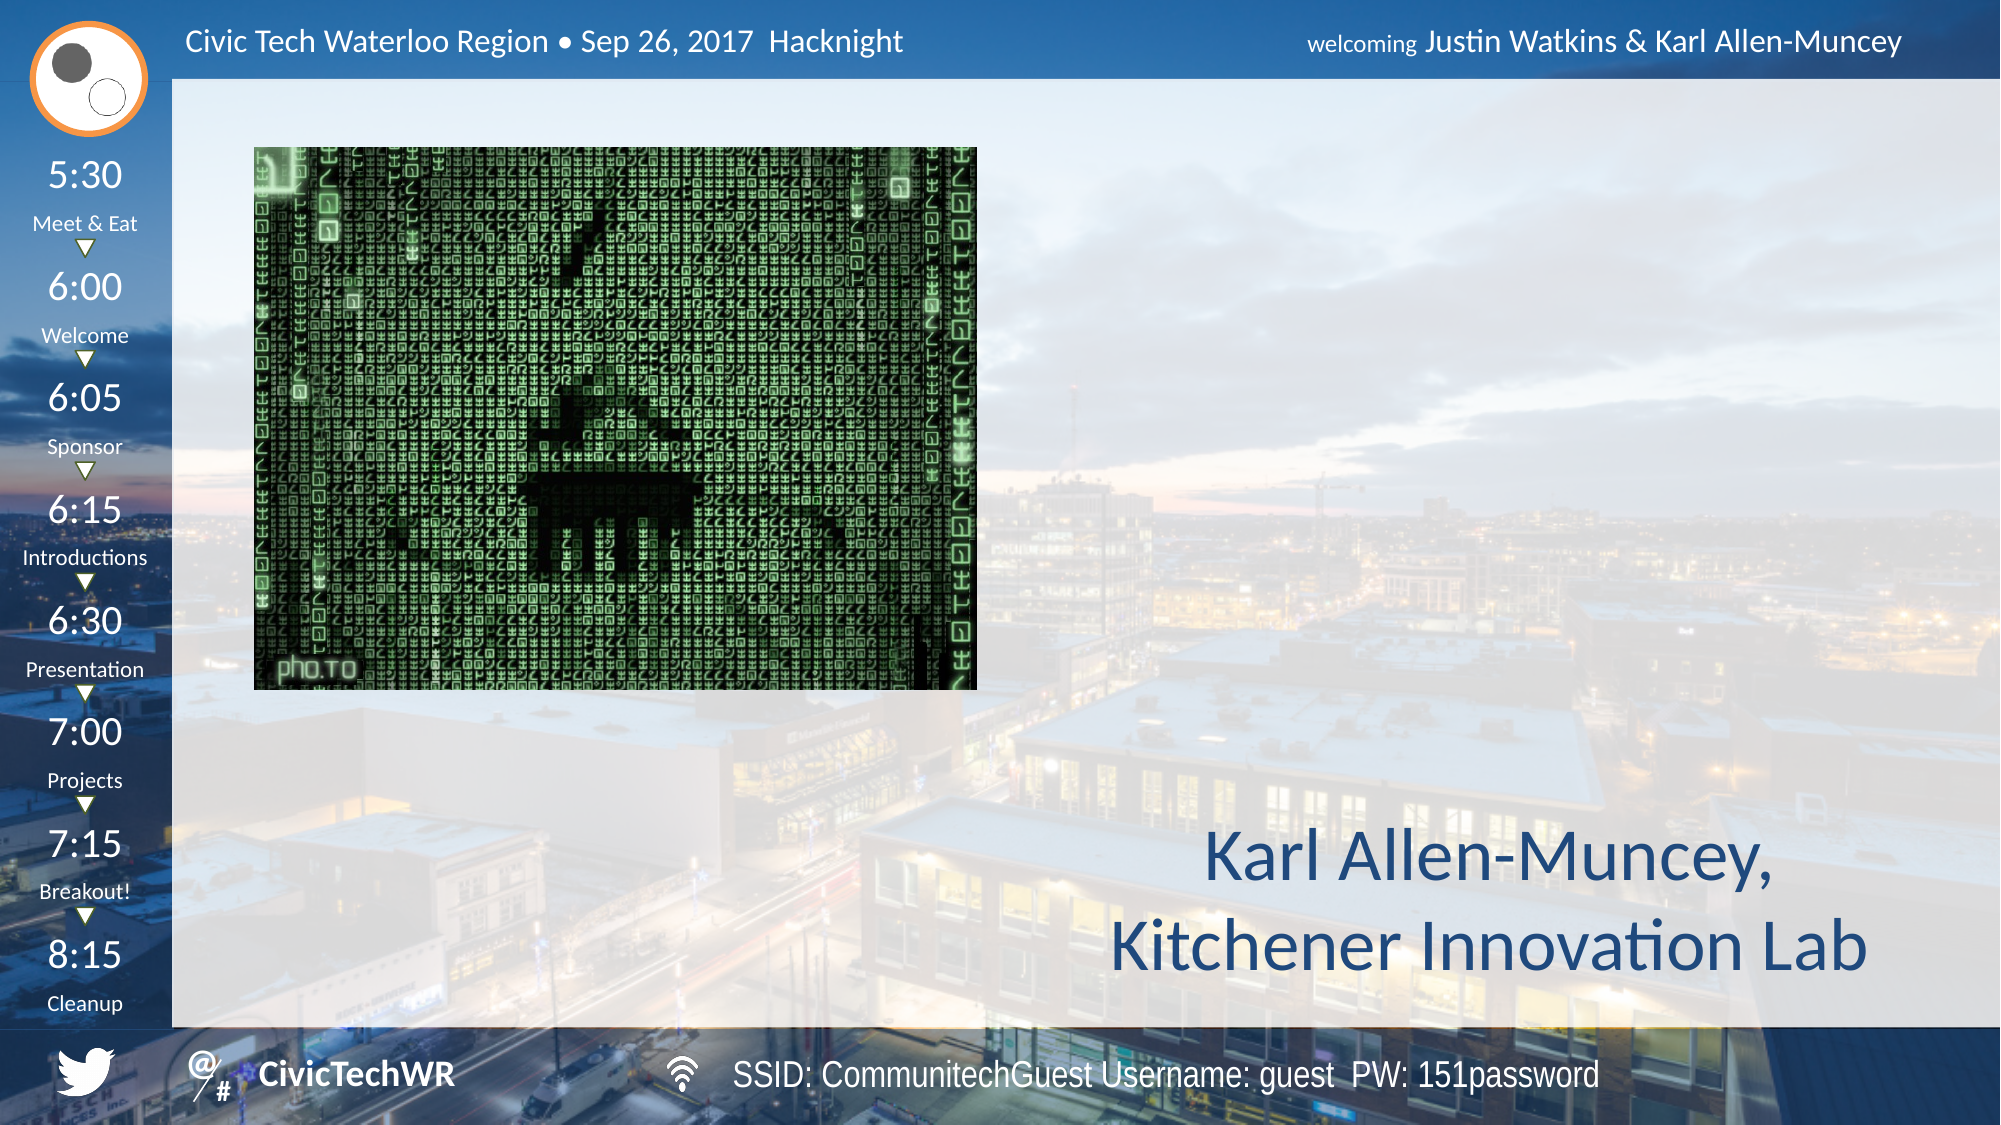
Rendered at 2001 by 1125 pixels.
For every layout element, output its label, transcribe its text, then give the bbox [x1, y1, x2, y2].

picture [51, 41, 127, 117]
picture [652, 1049, 712, 1099]
text_box Karl Allen-Muncey, Kitchener Innovation Lab [1034, 785, 1947, 910]
picture [254, 147, 977, 690]
picture [56, 1042, 116, 1102]
